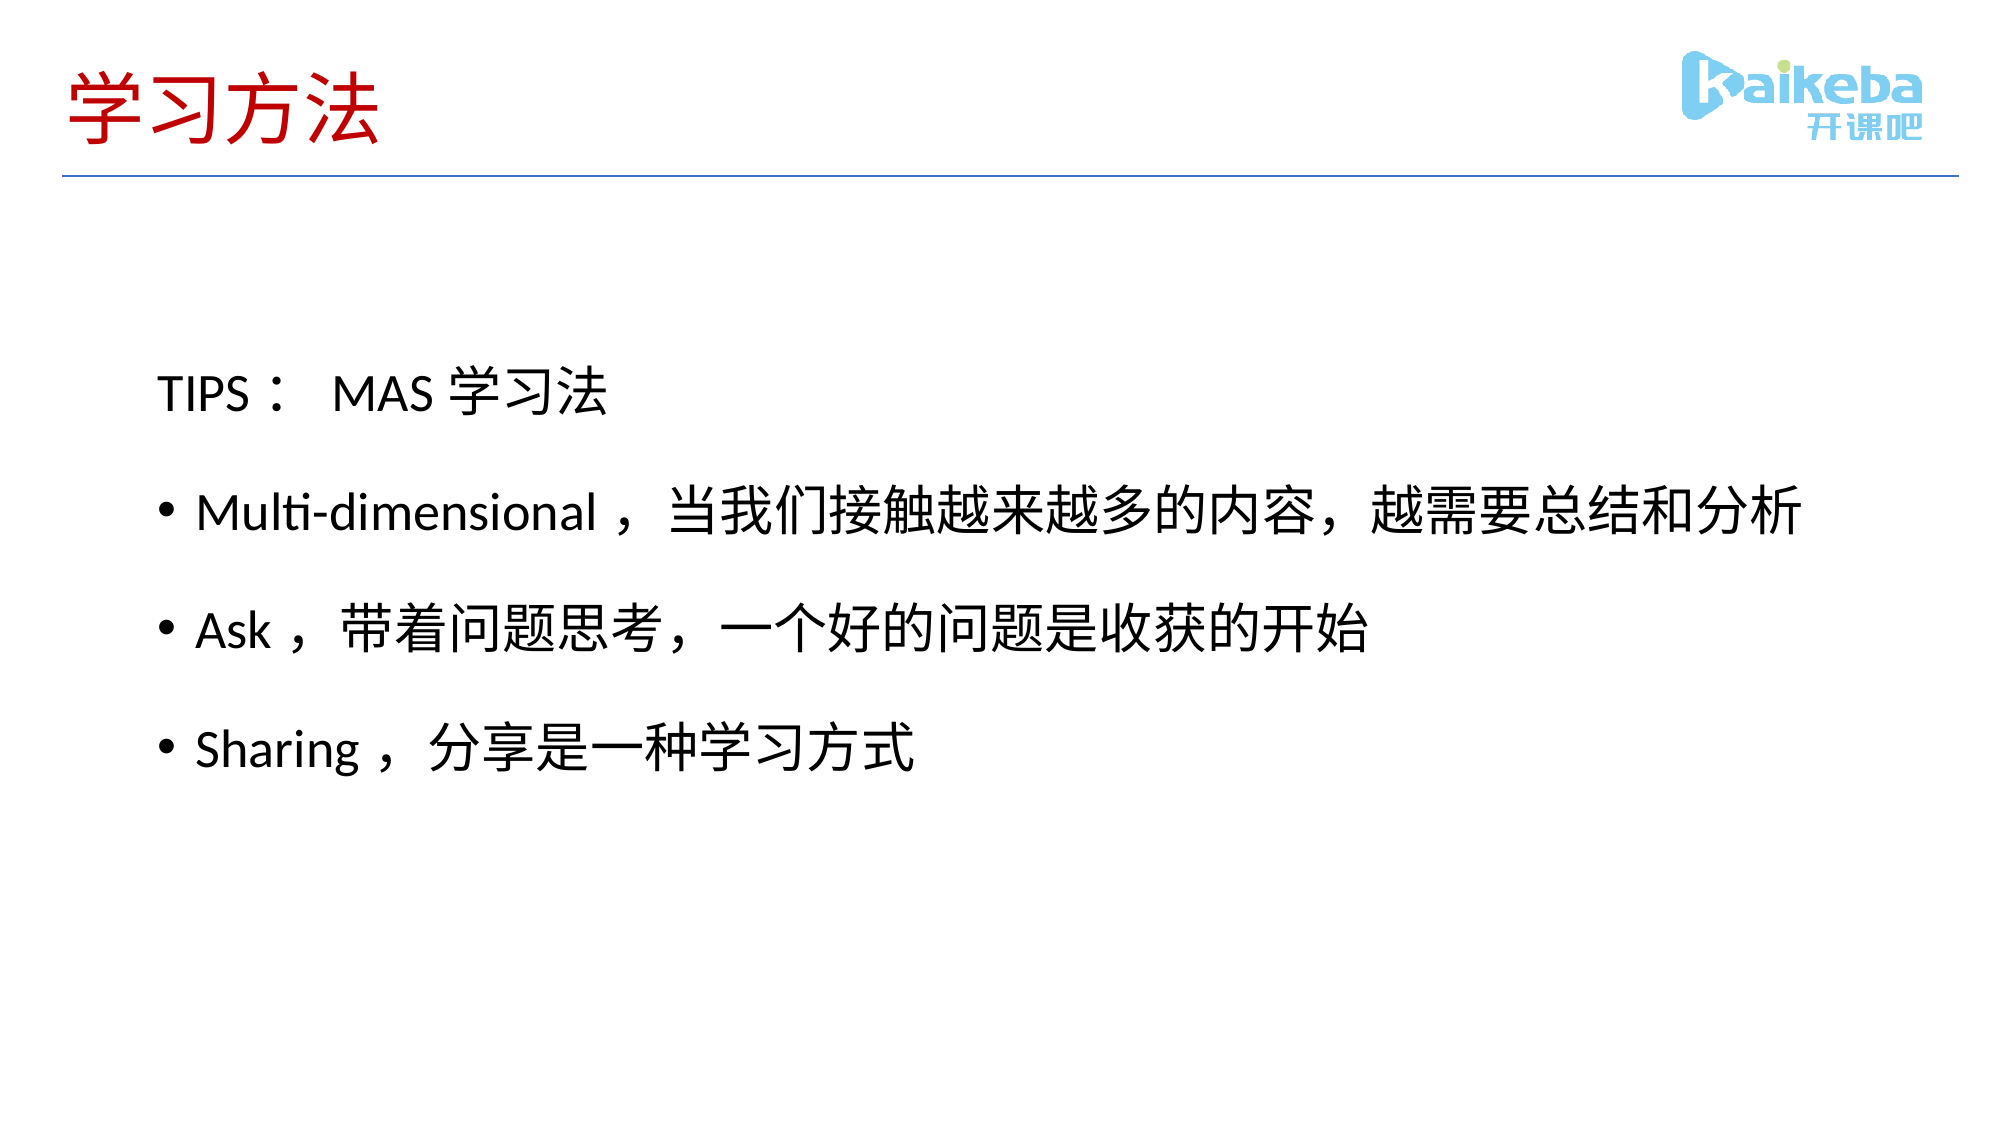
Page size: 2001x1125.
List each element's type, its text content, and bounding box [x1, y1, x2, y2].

title 学习方法 [57, 59, 1728, 167]
text_box TIPS：MAS学习法 Multi-dimensional，当我们接触越来越多的内容，越需要总结和分析 Ask，带着问题思考，一个好的问题是收获的开始 Sharing，分享是一种学习方式 [150, 317, 1912, 895]
